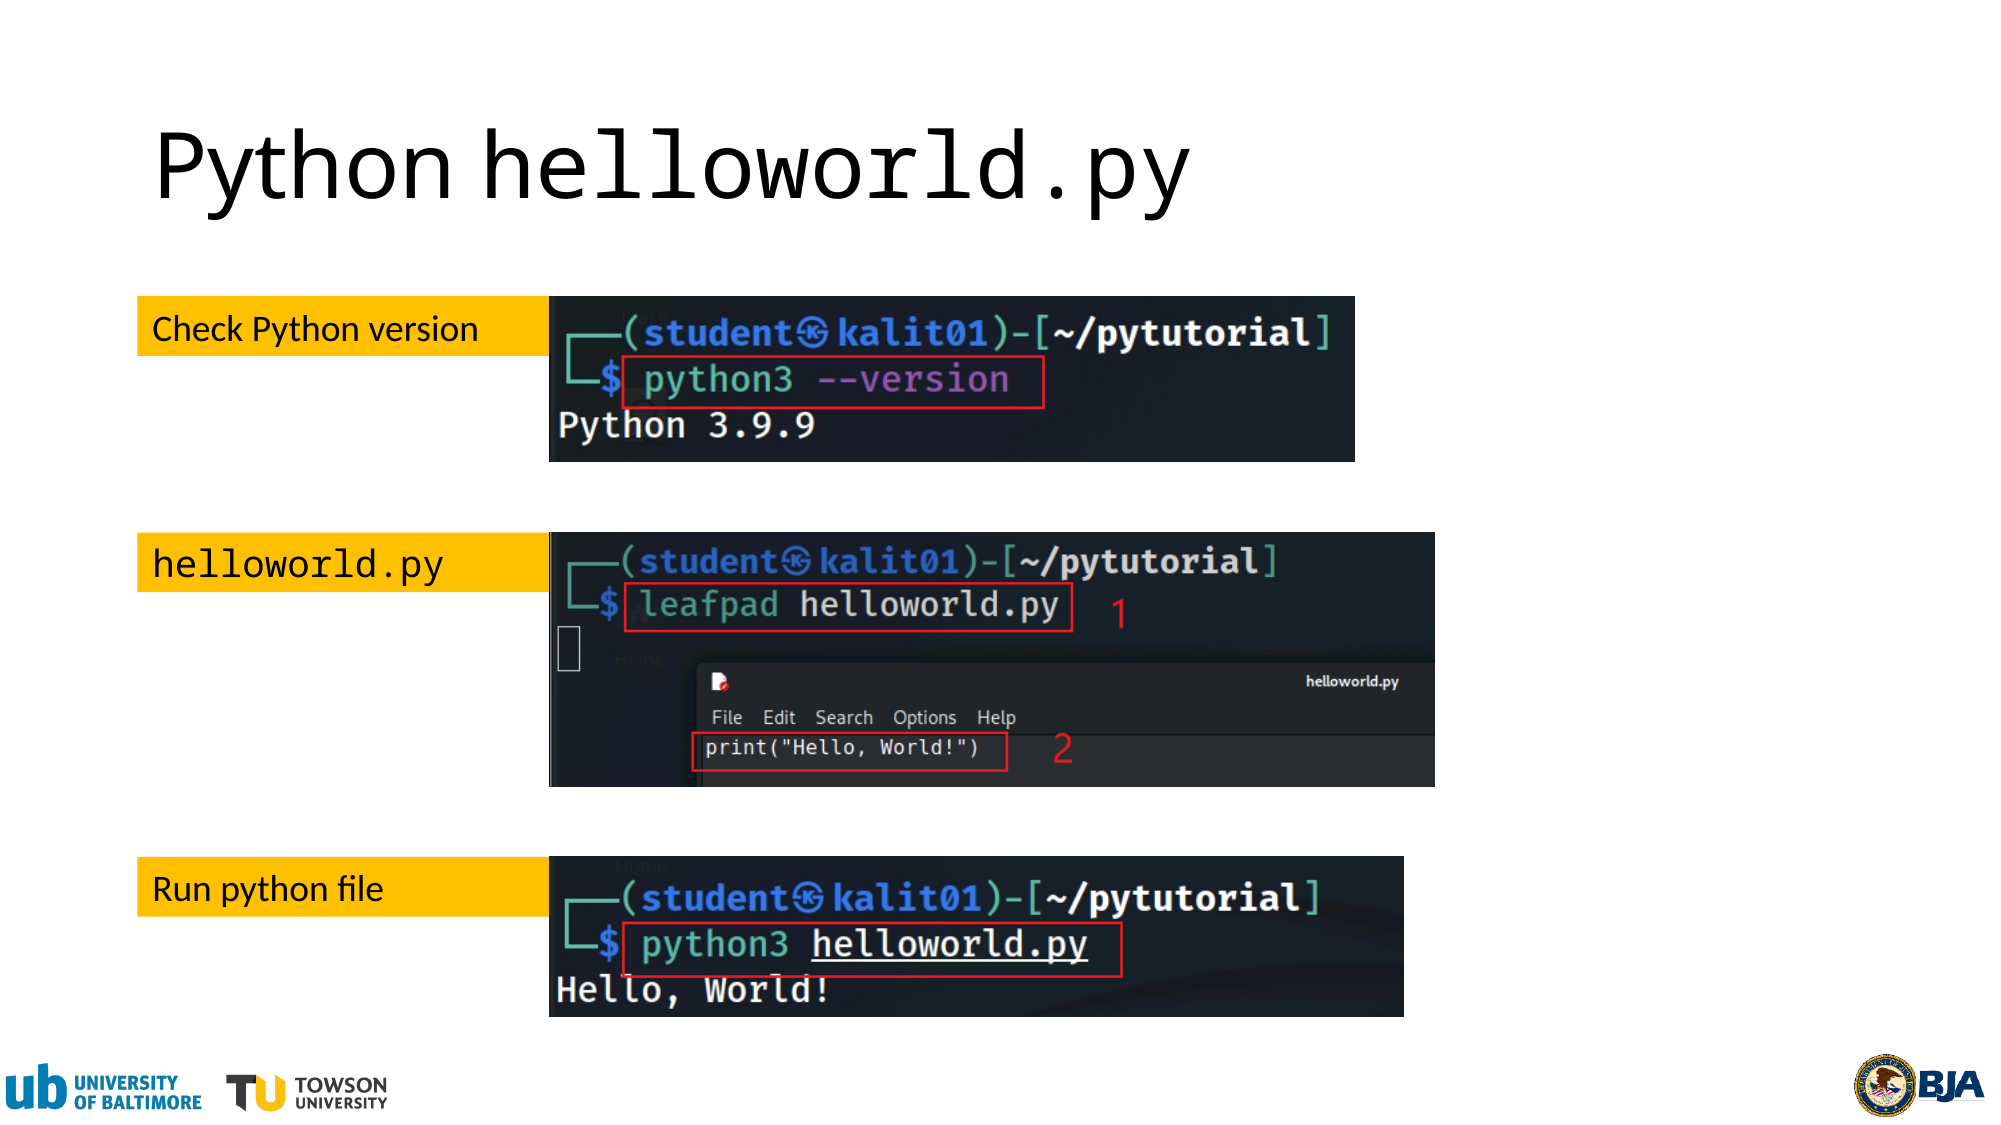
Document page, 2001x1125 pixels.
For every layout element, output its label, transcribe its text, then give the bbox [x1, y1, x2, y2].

picture [549, 532, 1435, 787]
title Python helloworld.py [137, 59, 1863, 278]
text_box Run python file [137, 856, 548, 917]
picture [0, 1031, 407, 1125]
text_box Check Python version [137, 296, 549, 356]
picture [548, 856, 1404, 1017]
picture [549, 296, 1355, 462]
text_box helloworld.py [137, 532, 549, 593]
picture [1854, 1054, 1986, 1117]
